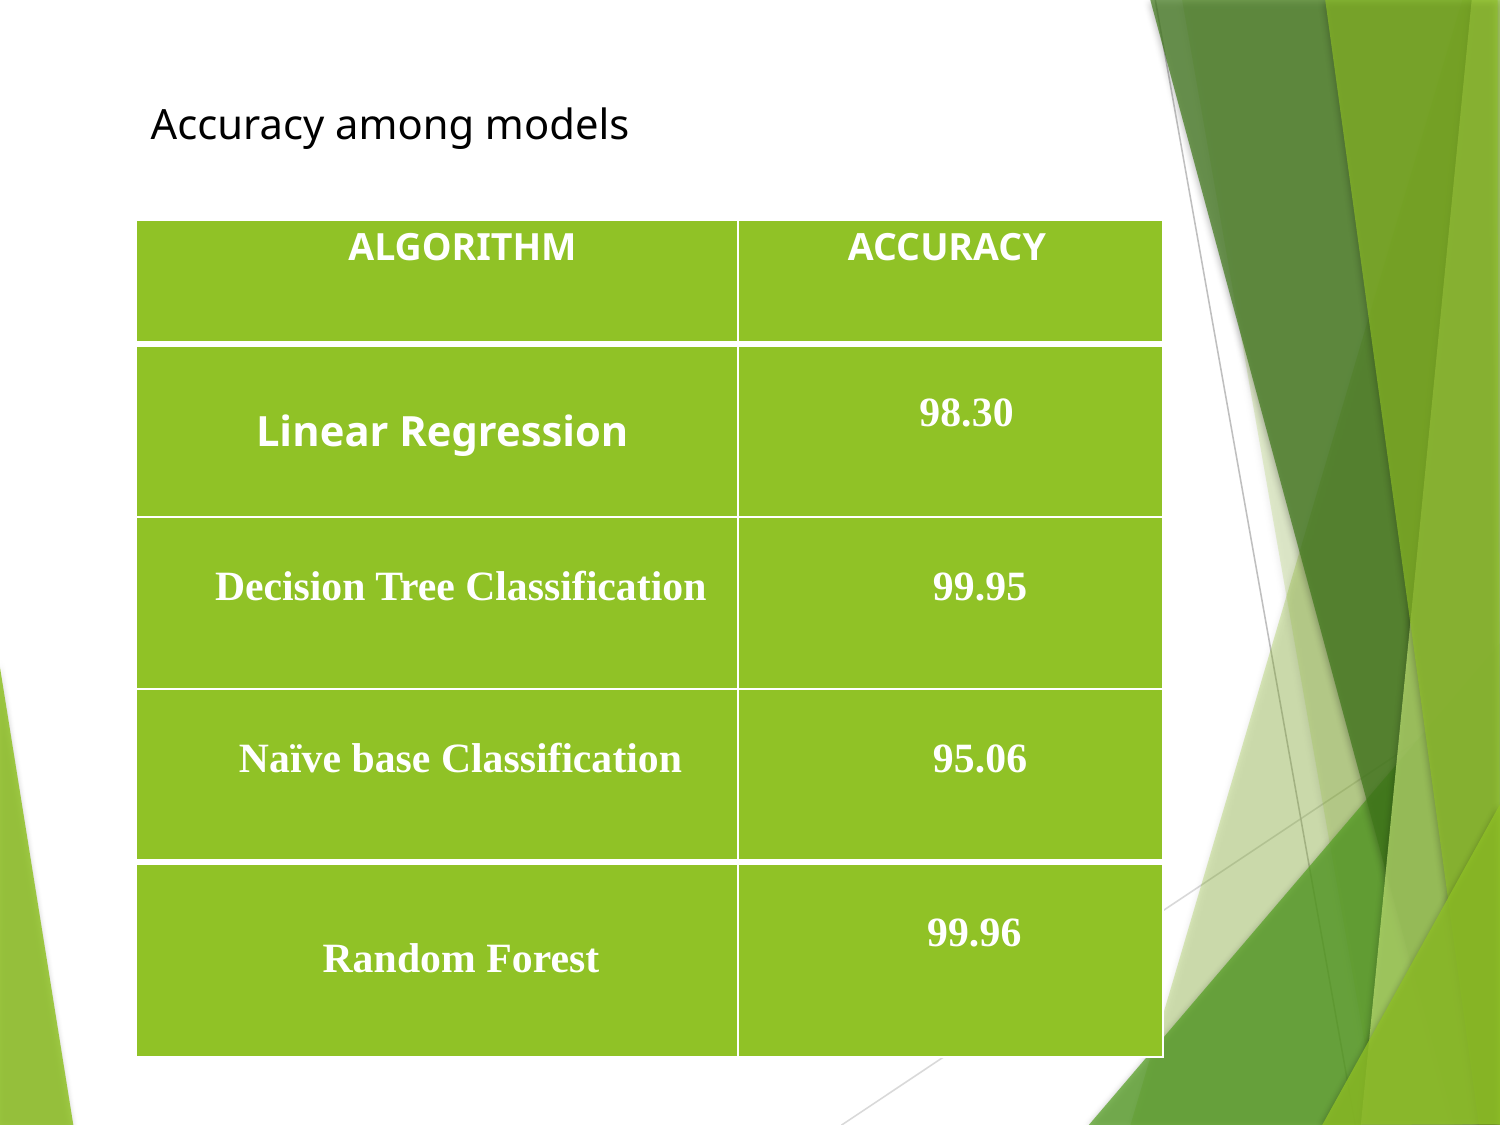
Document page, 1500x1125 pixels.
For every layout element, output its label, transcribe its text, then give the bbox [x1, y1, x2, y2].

table_cell 99.95 [739, 518, 1162, 688]
table_cell Decision Tree Classification [137, 518, 737, 688]
table_header ALGORITHM [137, 221, 737, 341]
text_box Accuracy among models [135, 90, 739, 155]
table_header ACCURACY [739, 221, 1162, 341]
table_cell Naïve base Classification [137, 690, 737, 859]
table_cell Random Forest [137, 865, 737, 1056]
table_cell 95.06 [739, 690, 1162, 859]
table_cell 99.96 [739, 865, 1162, 1056]
table_cell 98.30 [739, 347, 1162, 516]
table_cell Linear Regression [137, 347, 737, 516]
